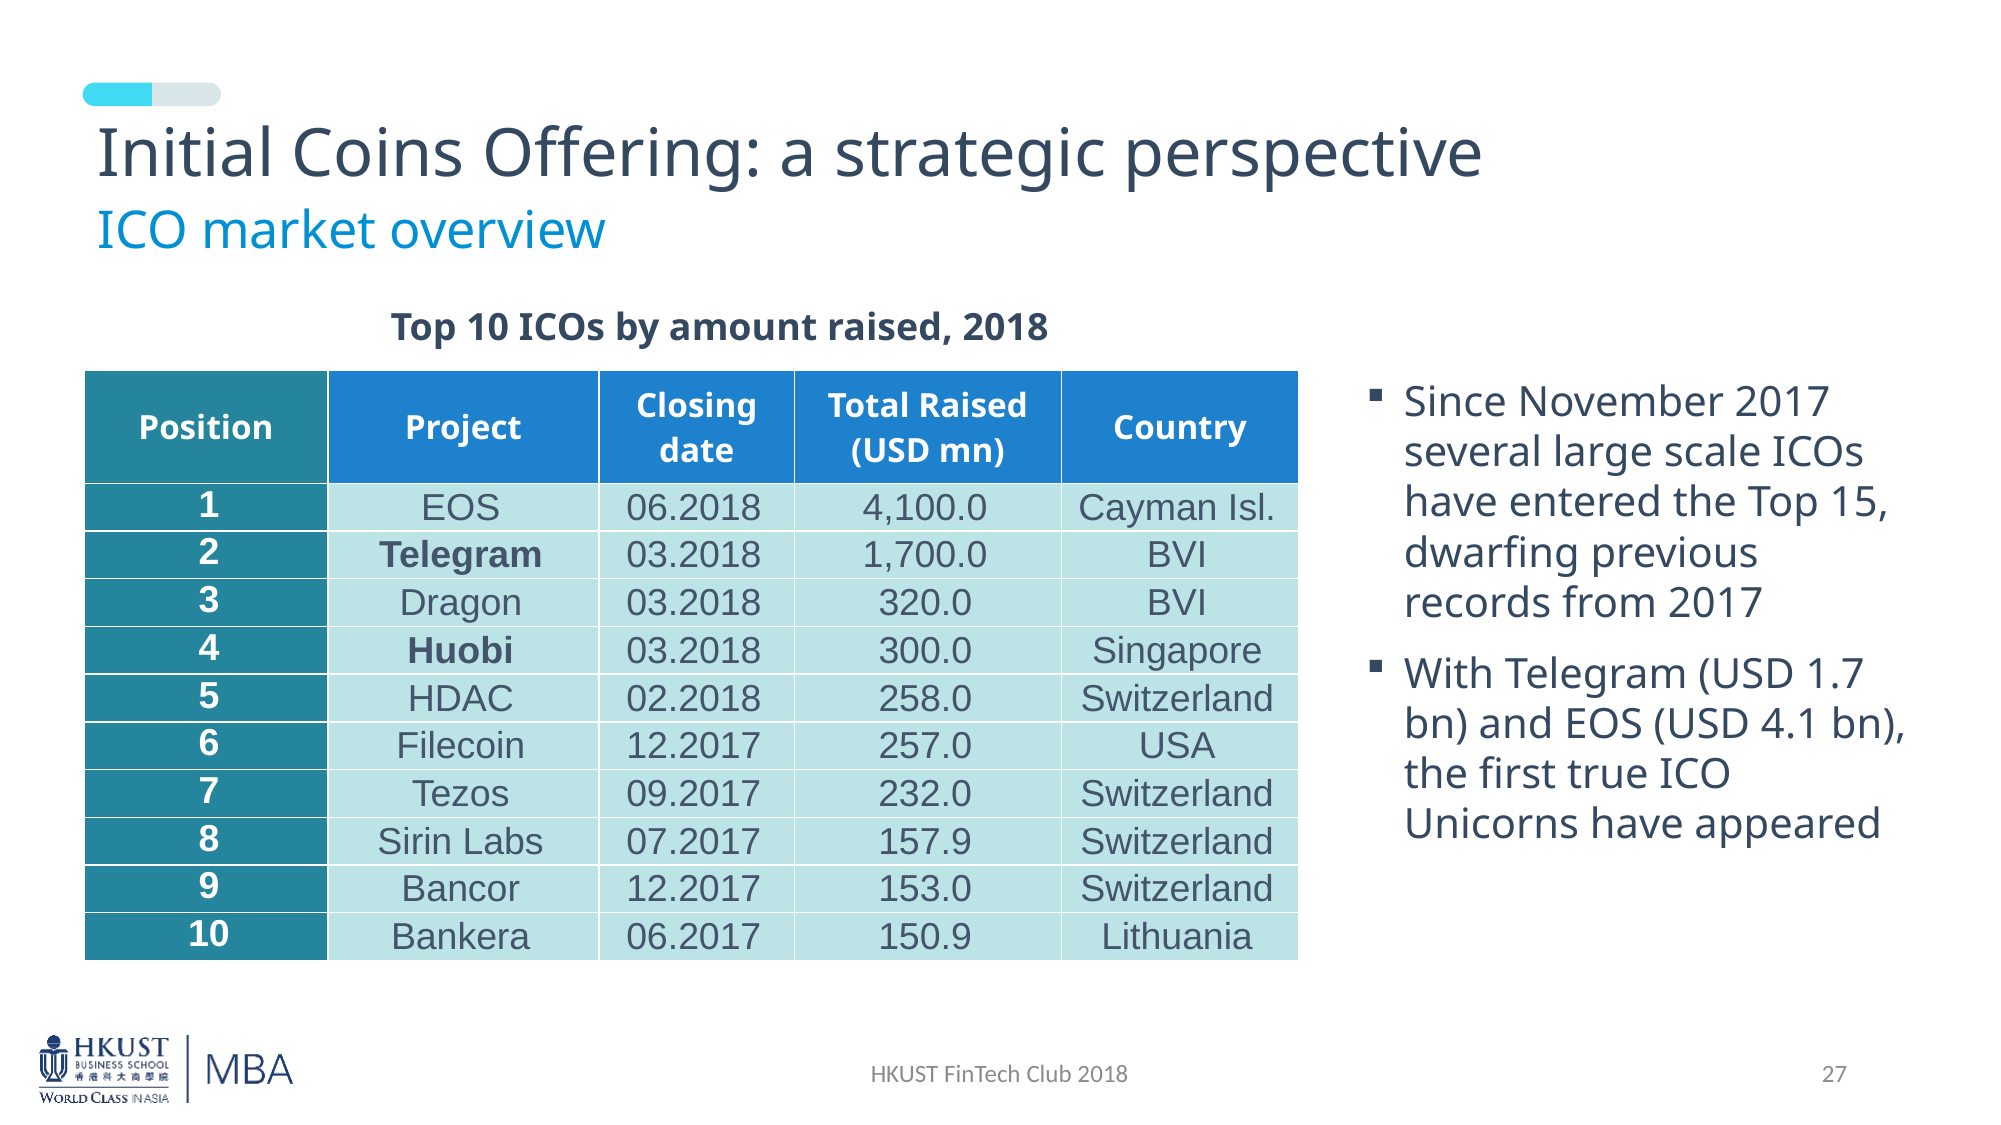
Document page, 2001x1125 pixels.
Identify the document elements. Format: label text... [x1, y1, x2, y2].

table_cell 1,700.0 [795, 532, 1061, 578]
table_cell 1 [85, 484, 327, 530]
table_cell Bancor [329, 866, 598, 912]
table_cell Switzerland [1062, 866, 1298, 912]
table_cell 02.2018 [600, 675, 794, 721]
table_header Country [1062, 371, 1298, 483]
table_cell 12.2017 [600, 866, 794, 912]
table_header Total Raised (USD mn) [795, 371, 1061, 483]
table_cell 257.0 [795, 723, 1061, 769]
picture [39, 1035, 293, 1103]
table_cell 03.2018 [600, 532, 794, 578]
table_cell 2 [85, 532, 327, 578]
table_cell HDAC [329, 675, 598, 721]
table_header Project [329, 371, 598, 483]
text_box Top 10 ICOs by amount raised, 2018 [234, 292, 1148, 348]
table_cell Huobi [329, 627, 598, 673]
table_cell 7 [85, 770, 327, 817]
table_cell 06.2018 [600, 484, 794, 530]
table_cell Dragon [329, 579, 598, 626]
table_cell Lithuania [1062, 913, 1298, 960]
table_cell Switzerland [1062, 675, 1298, 721]
table_cell 5 [85, 675, 327, 721]
table_cell 12.2017 [600, 723, 794, 769]
table_cell 150.9 [795, 913, 1061, 960]
table_cell 10 [85, 913, 327, 960]
table_cell 09.2017 [600, 770, 794, 817]
table_cell 8 [85, 818, 327, 864]
table_cell 07.2017 [600, 818, 794, 864]
table_cell USA [1062, 723, 1298, 769]
table_cell 320.0 [795, 579, 1061, 626]
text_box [82, 82, 221, 107]
table_cell 6 [85, 723, 327, 769]
table_cell 300.0 [795, 627, 1061, 673]
table_cell 4,100.0 [795, 484, 1061, 530]
table_cell 157.9 [795, 818, 1061, 864]
slide_number 27 [1412, 1042, 1863, 1103]
table_cell 03.2018 [600, 579, 794, 626]
table_cell 9 [85, 866, 327, 912]
table_cell 06.2017 [600, 913, 794, 960]
table_cell Cayman Isl. [1062, 484, 1298, 530]
table_cell Switzerland [1062, 770, 1298, 817]
table_cell 258.0 [795, 675, 1061, 721]
table_cell EOS [329, 484, 598, 530]
list Since November 2017 several large scale ICOs have entered the Top 15, dwarfing previous records from 2017 With Telegram (USD 1.7 bn) and EOS (USD 4.1 bn), the first true ICO Unicorns have appeared [1351, 367, 1932, 1082]
footer HKUST FinTech Club 2018 [662, 1042, 1338, 1103]
text_box Initial Coins Offering: a strategic perspective [82, 106, 1808, 202]
table_cell Switzerland [1062, 818, 1298, 864]
table_cell Sirin Labs [329, 818, 598, 864]
table_cell Filecoin [329, 723, 598, 769]
table_cell Tezos [329, 770, 598, 817]
table_cell Telegram [329, 532, 598, 578]
table_cell BVI [1062, 532, 1298, 578]
table_header Position [85, 371, 327, 483]
table_cell 232.0 [795, 770, 1061, 817]
table_cell 03.2018 [600, 627, 794, 673]
table_cell 153.0 [795, 866, 1061, 912]
table_cell 4 [85, 627, 327, 673]
table_cell 3 [85, 579, 327, 626]
table_cell Singapore [1062, 627, 1298, 673]
table_cell Bankera [329, 913, 598, 960]
table_cell BVI [1062, 579, 1298, 626]
table_header Closing date [600, 371, 794, 483]
text_box ICO market overview [82, 202, 1808, 263]
